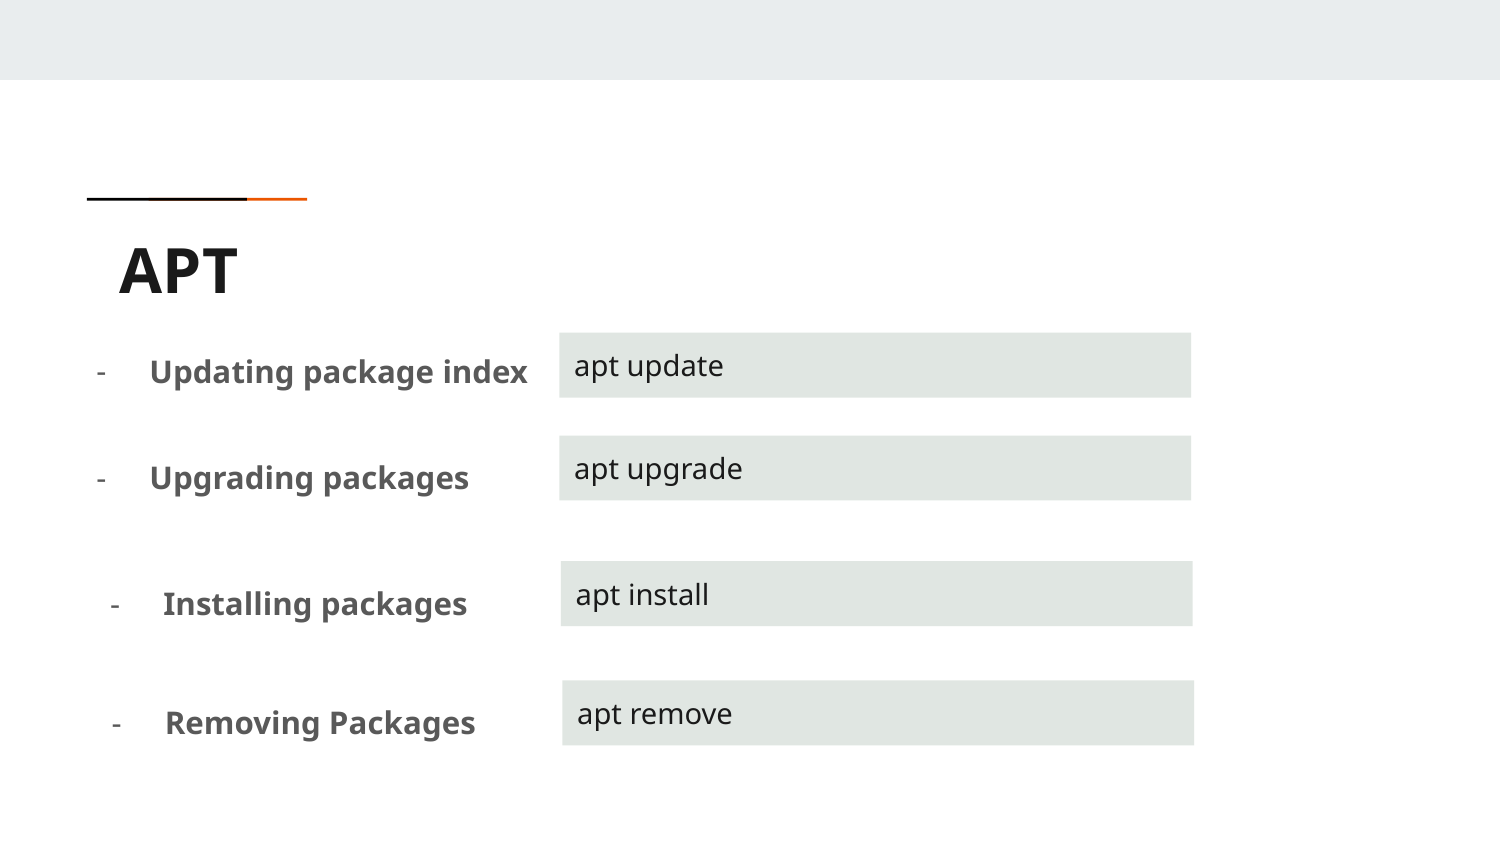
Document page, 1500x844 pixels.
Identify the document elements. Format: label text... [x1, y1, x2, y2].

text_box Updating package index [59, 331, 576, 405]
text_box Removing Packages [75, 682, 564, 756]
text_box Installing packages [73, 563, 563, 637]
title APT [119, 216, 1381, 305]
text_box apt install [560, 561, 1193, 627]
text_box apt upgrade [559, 435, 1192, 501]
text_box apt remove [562, 680, 1195, 746]
text_box Upgrading packages [59, 438, 549, 512]
text_box apt update [576, 332, 1192, 398]
